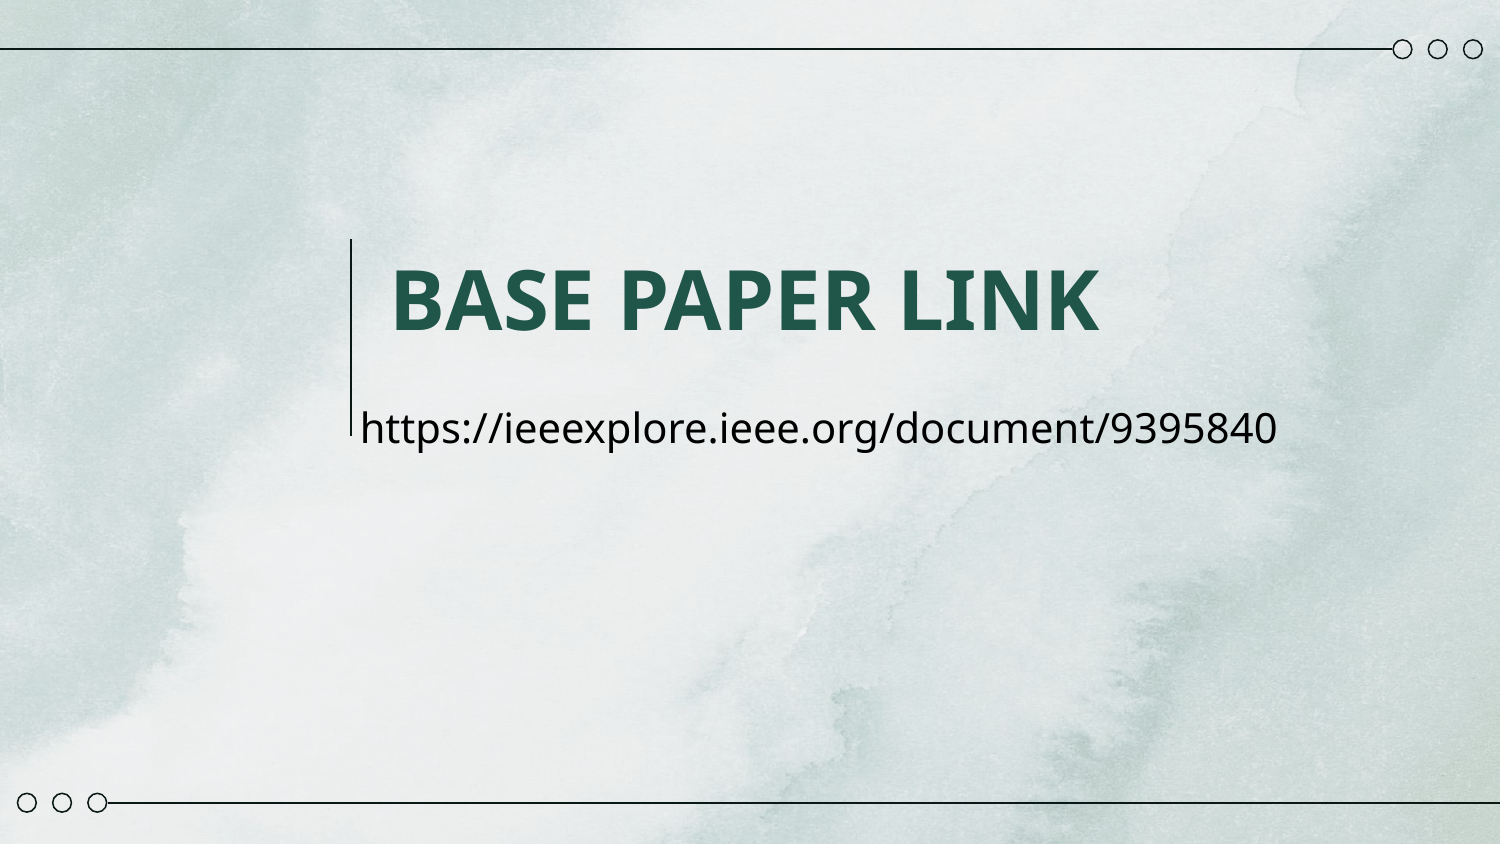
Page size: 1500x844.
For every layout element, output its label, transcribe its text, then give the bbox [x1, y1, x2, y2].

title BASE PAPER LINK [374, 163, 1391, 363]
subtitle https://ieeexplore.ieee.org/document/9395840 [316, 319, 1297, 481]
